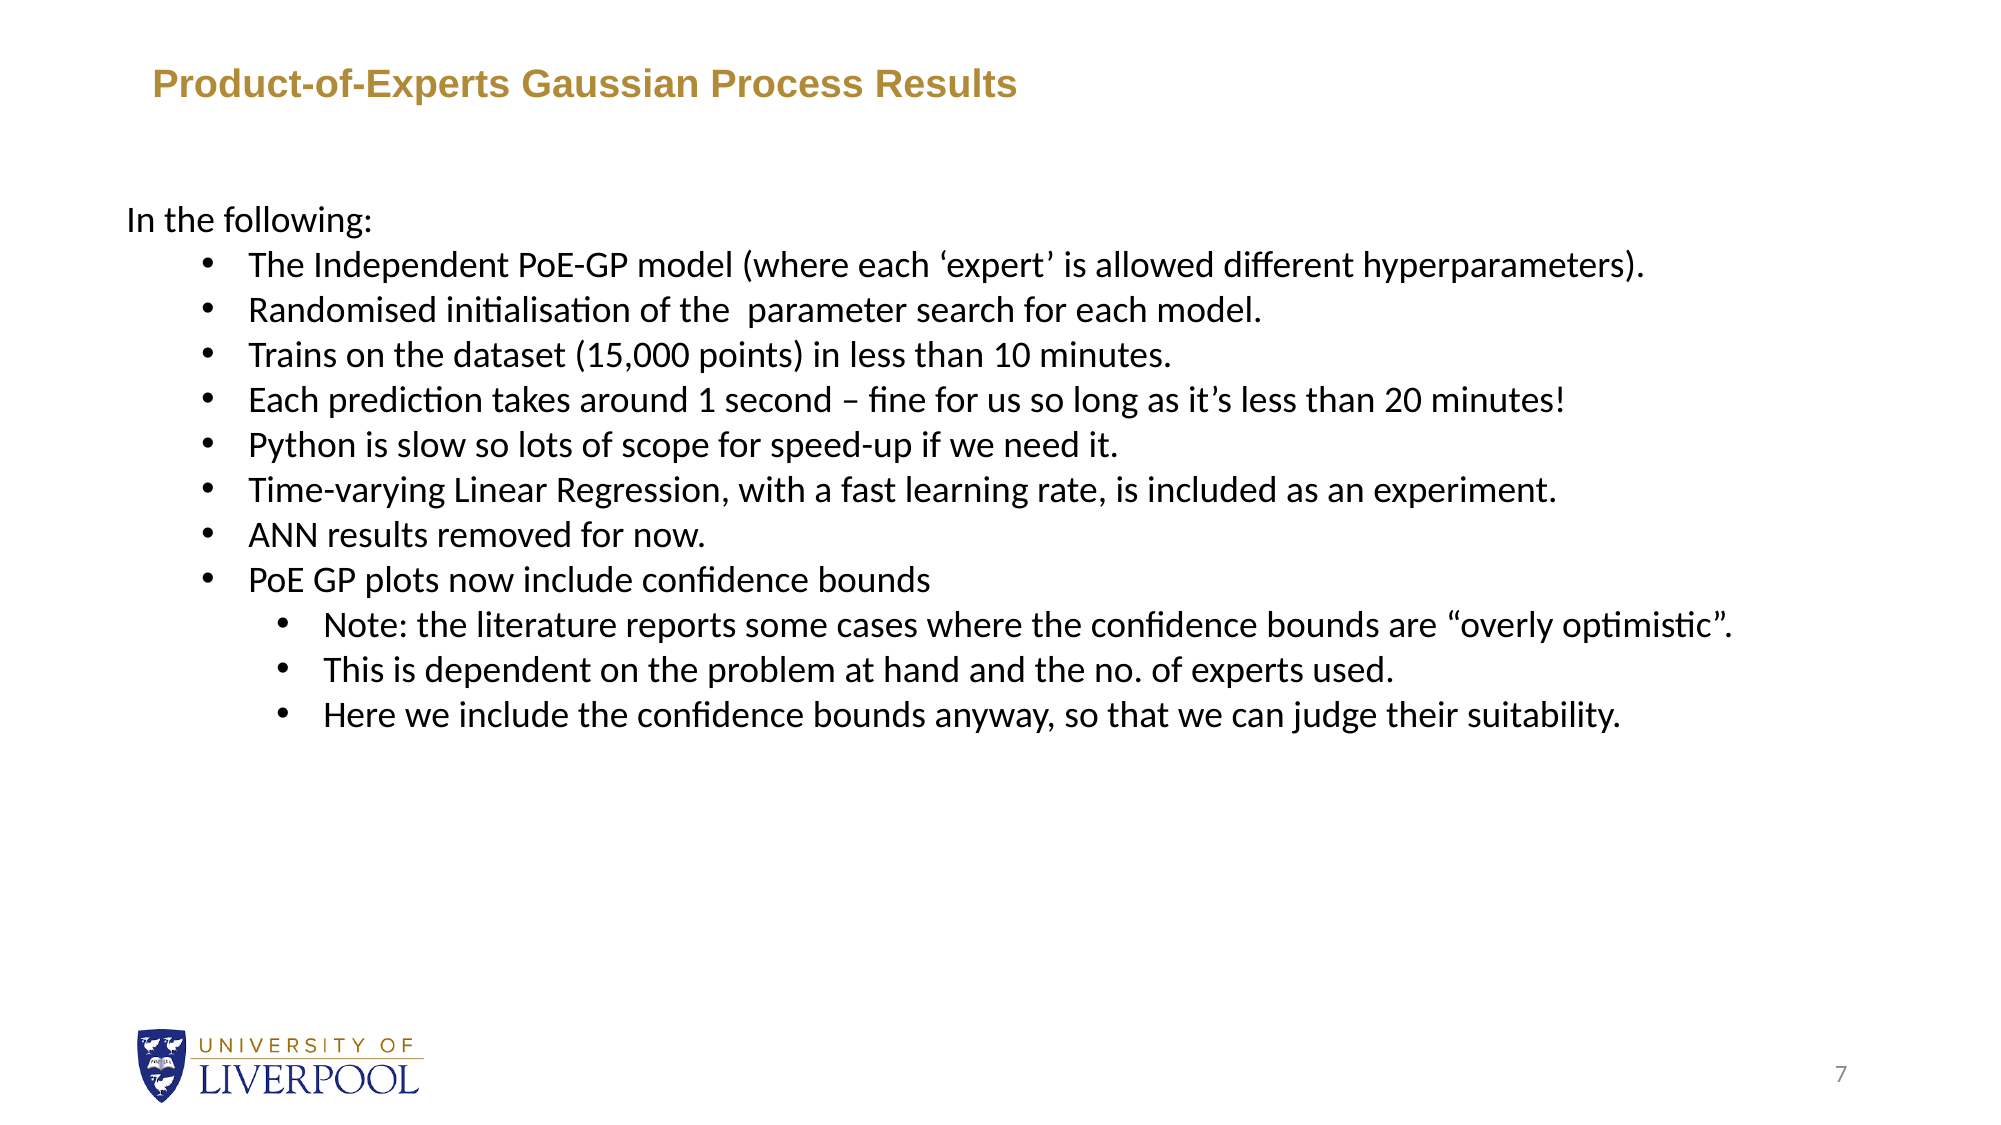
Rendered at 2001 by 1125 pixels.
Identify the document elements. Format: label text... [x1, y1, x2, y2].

text_box In the following: The Independent PoE-GP model (where each ‘expert’ is allowed different hyperparameters). Randomised initialisation of the parameter search for each model. Trains on the dataset (15,000 points) in less than 10 minutes. Each prediction takes around 1 second – fine for us so long as it’s less than 20 minutes! Python is slow so lots of scope for speed-up if we need it. Time-varying Linear Regression, with a fast learning rate, is included as an experiment. ANN results removed for now. PoE GP plots now include confidence bounds Note: the literature reports some cases where the confidence bounds are “overly optimistic”. This is dependent on the problem at hand and the no. of experts used. Here we include the confidence bounds anyway, so that we can judge their suitability. [111, 188, 1920, 743]
picture [137, 1029, 424, 1103]
title Product-of-Experts Gaussian Process Results [137, 55, 1863, 114]
slide_number 7 [1412, 1042, 1863, 1103]
